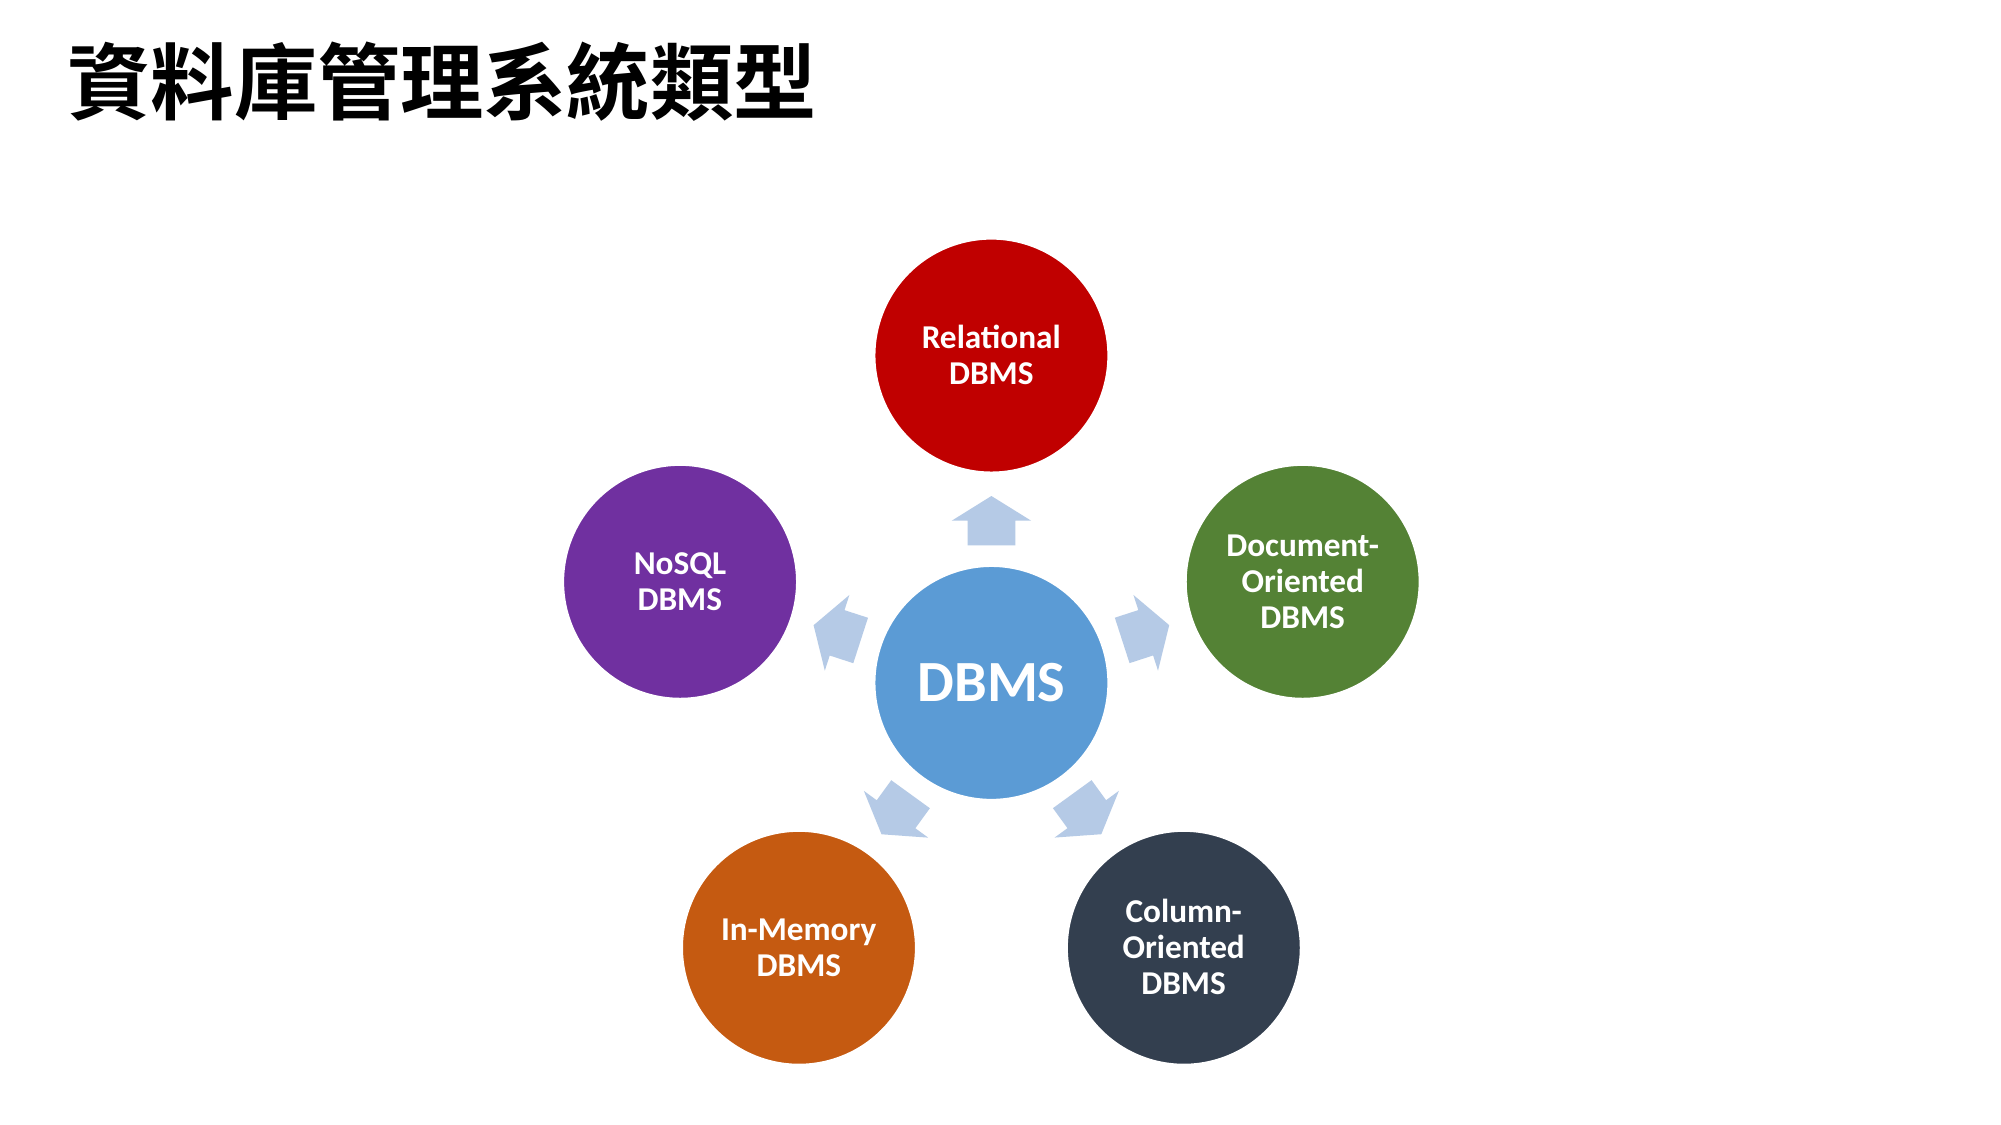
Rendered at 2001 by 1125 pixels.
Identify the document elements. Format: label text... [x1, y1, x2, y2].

title 資料庫管理系統類型 [52, 12, 1939, 162]
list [36, 238, 1946, 1066]
